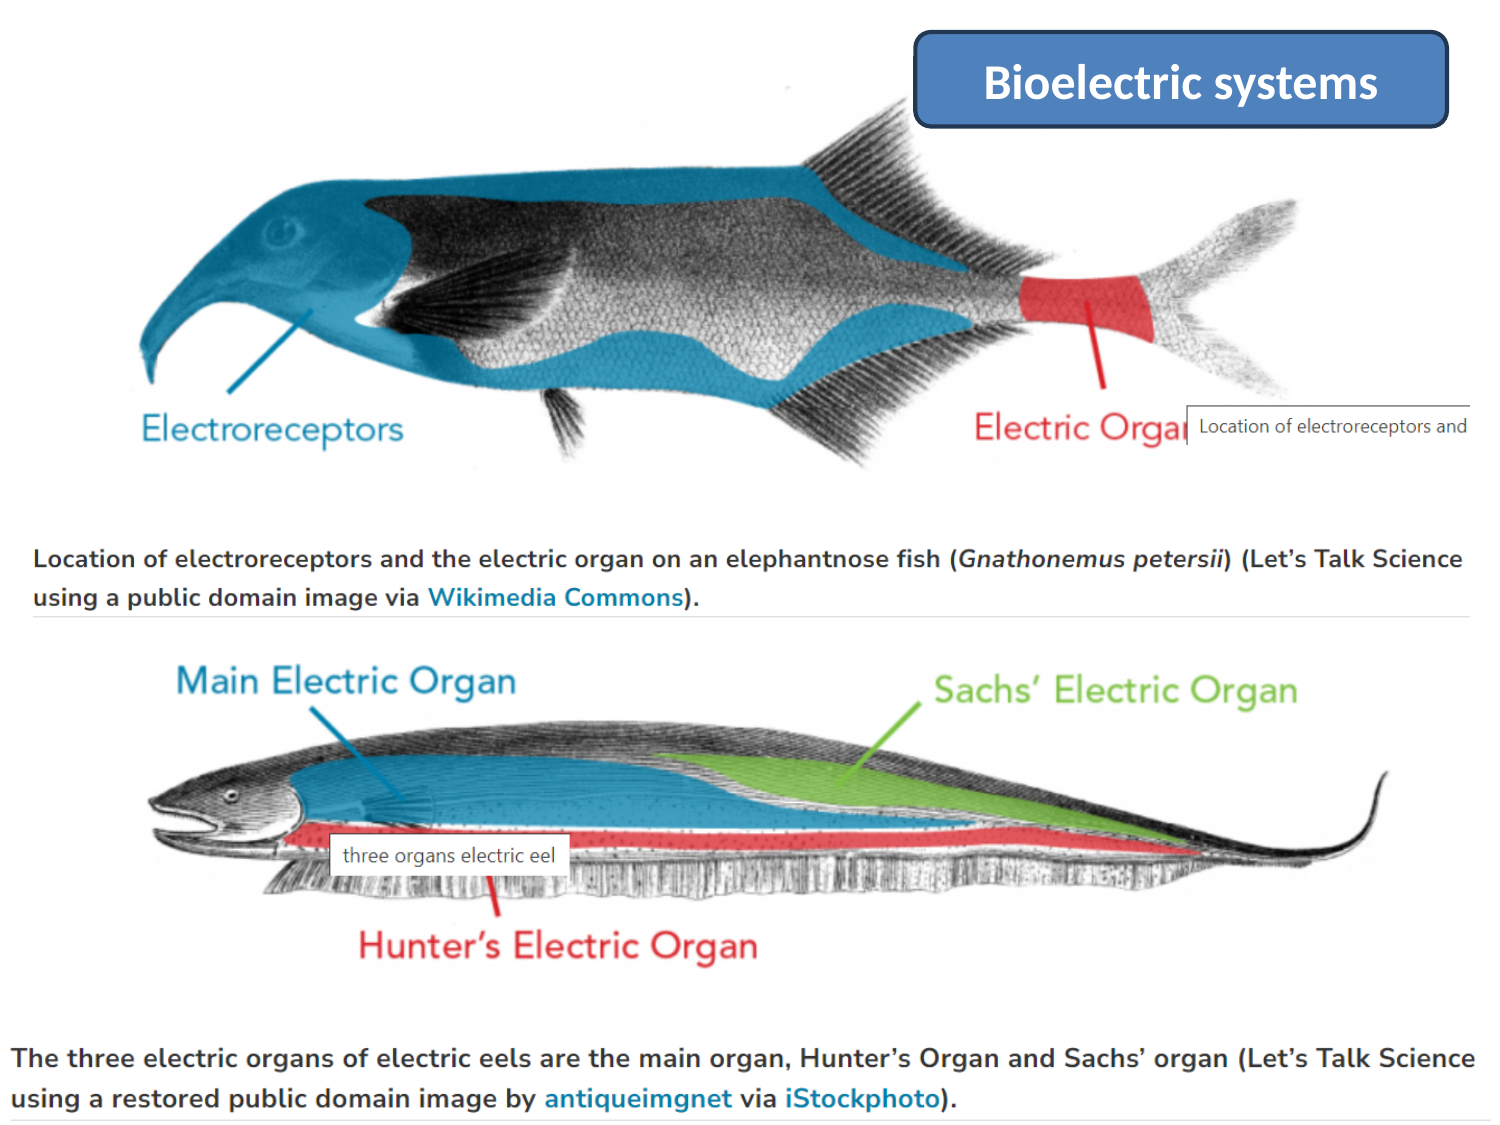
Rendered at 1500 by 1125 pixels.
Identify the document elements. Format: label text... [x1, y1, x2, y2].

text_box Bioelectric systems [913, 29, 1450, 83]
picture [5, 85, 1492, 1122]
